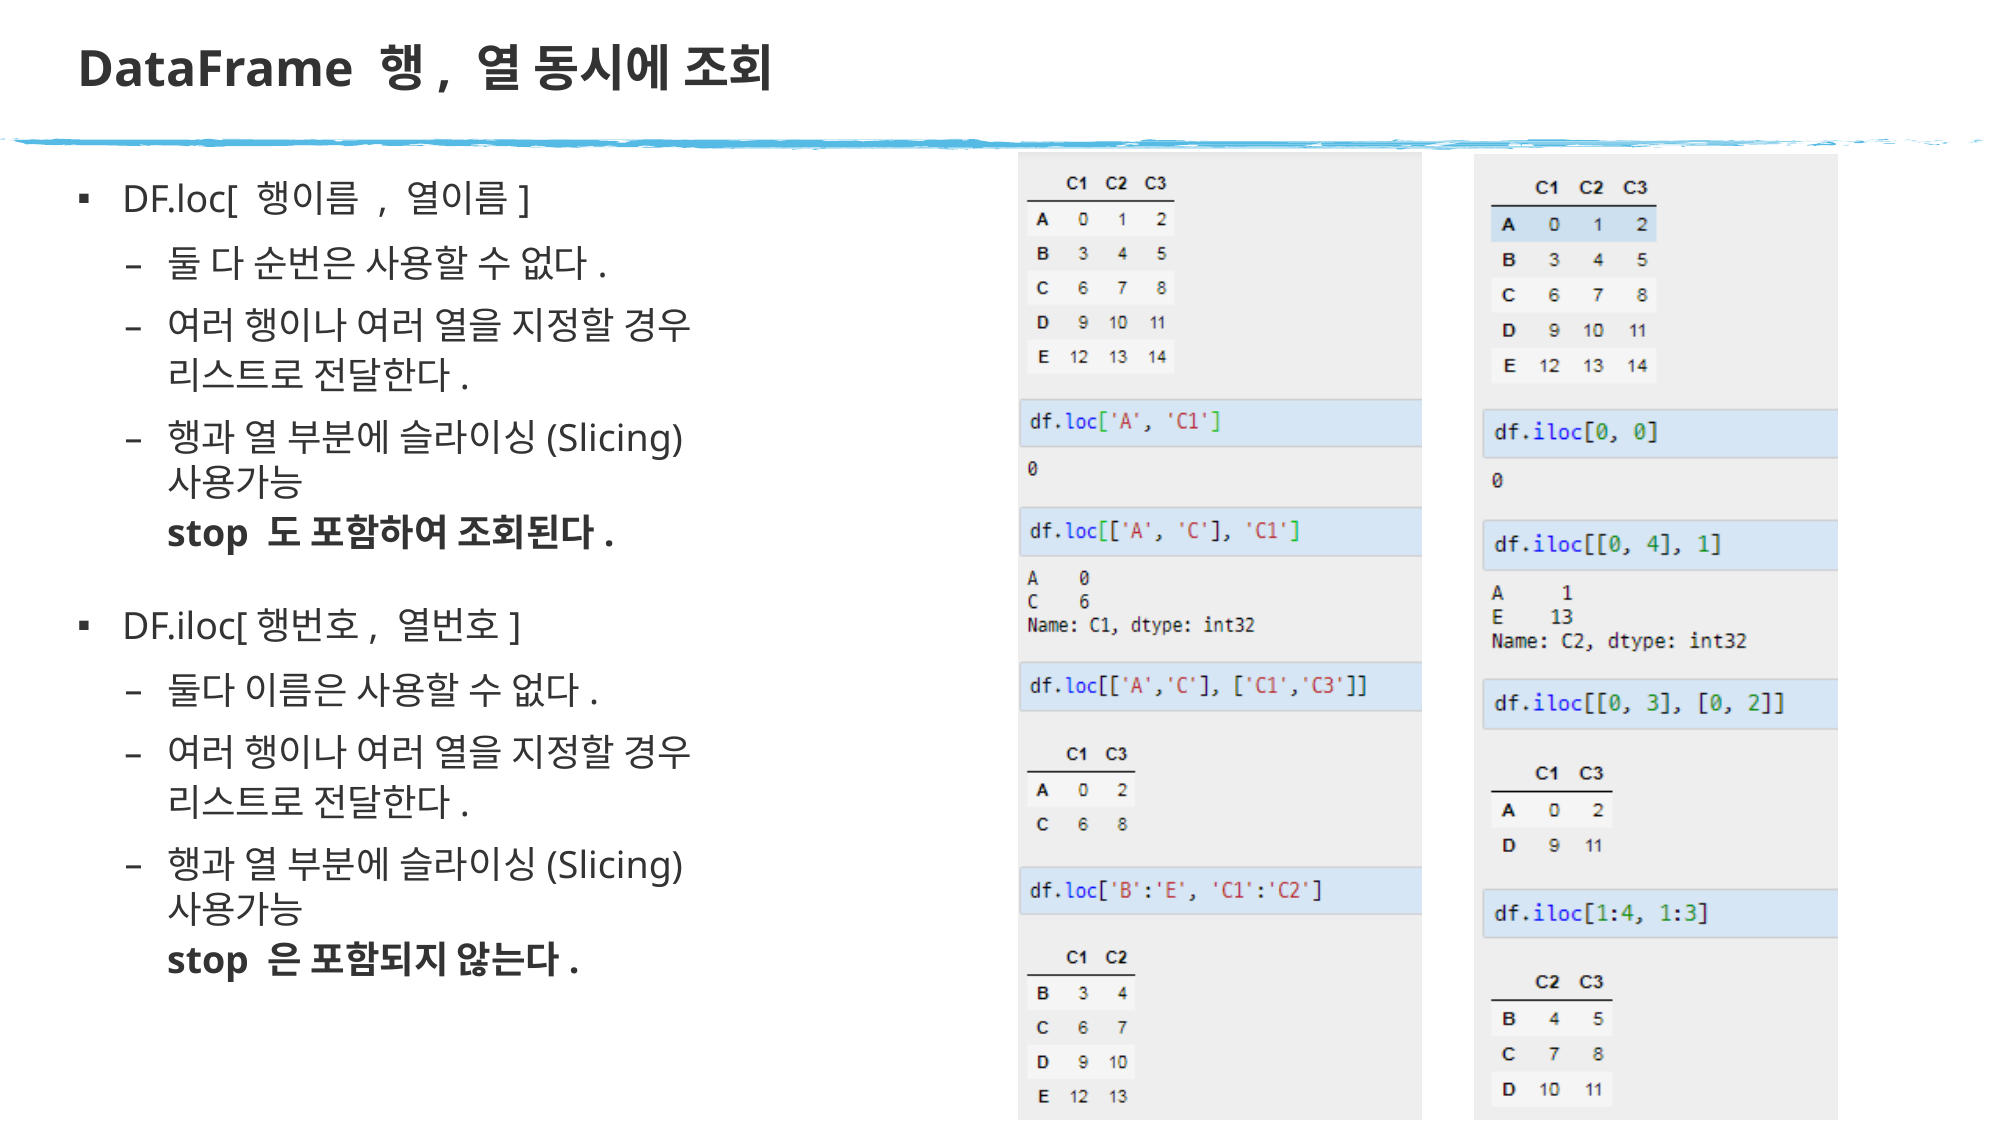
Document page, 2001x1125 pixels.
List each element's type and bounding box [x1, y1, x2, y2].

picture [1474, 154, 1838, 1121]
picture [1018, 152, 1422, 1121]
text_box [75, 225, 960, 981]
title [75, 34, 1700, 225]
